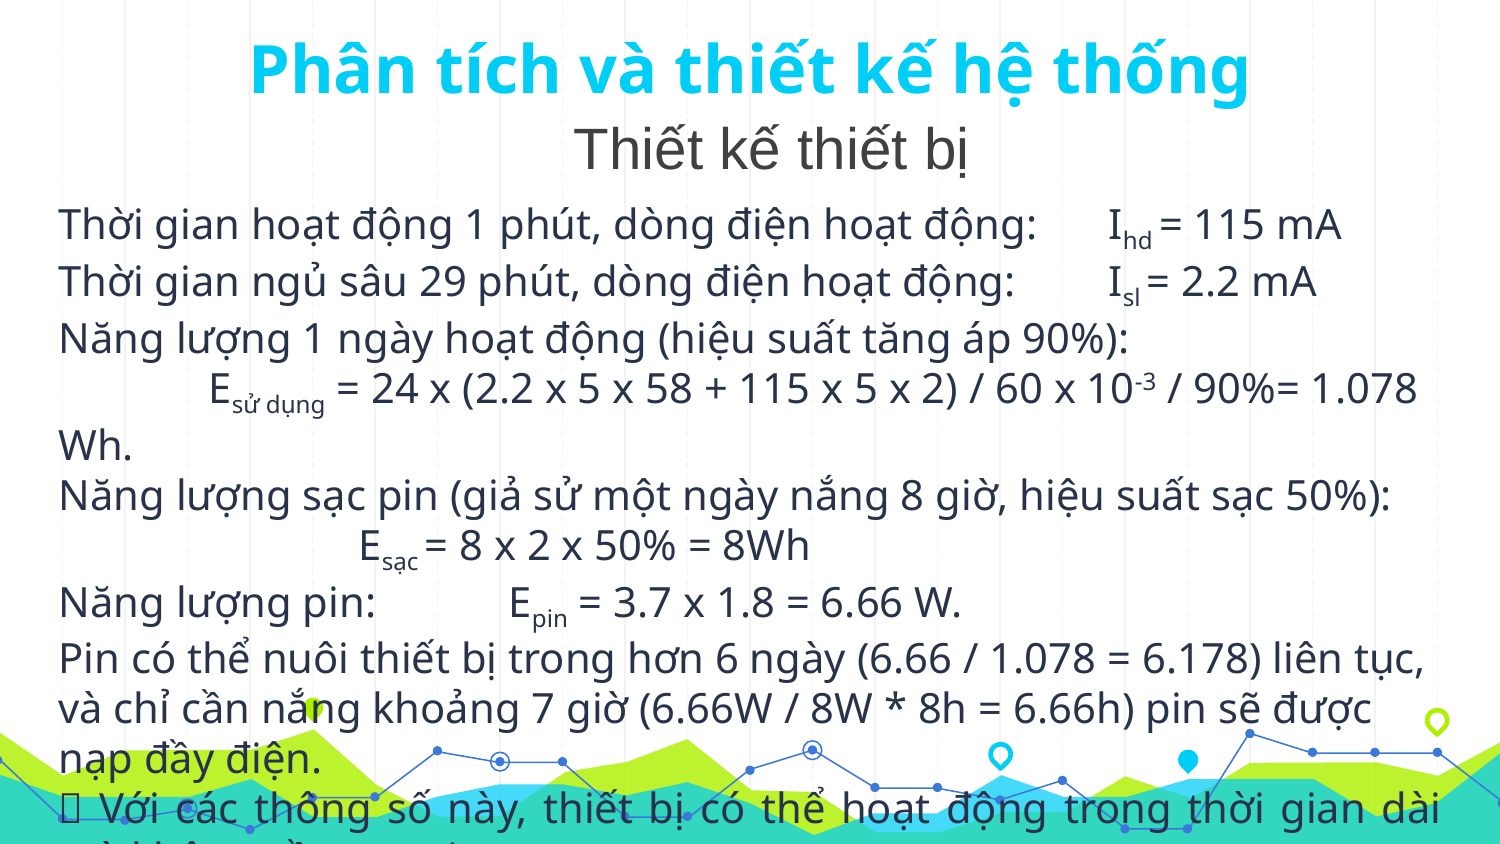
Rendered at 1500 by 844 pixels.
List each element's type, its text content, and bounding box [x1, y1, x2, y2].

text_box Thiết kế thiết bị [220, 103, 1325, 197]
title Phân tích và thiết kế hệ thống [176, 0, 1325, 123]
list Thời gian hoạt động 1 phút, dòng điện hoạt động: I­­­hd = 115 mA Thời gian ngủ sâu 29 phút, dòng điện hoạt động: I­­­sl = 2.2 mA Năng lượng 1 ngày hoạt động (hiệu suất tăng áp 90%): Esử dụng = 24 x (2.2 x 5 x 58 + 115 x 5 x 2) / 60 x 10-3 / 90%= 1.078 Wh. Năng lượng sạc pin (giả sử một ngày nắng 8 giờ, hiệu suất sạc 50%): Esạc = 8 x 2 x 50% = 8Wh Năng lượng pin: Epin = 3.7 x 1.8 = 6.66 W. Pin có thể nuôi thiết bị trong hơn 6 ngày (6.66 / 1.078 = 6.178) liên tục, và chỉ cần nắng khoảng 7 giờ (6.66W / 8W * 8h = 6.66h) pin sẽ được nạp đầy điện.  Với các thông số này, thiết bị có thể hoạt động trong thời gian dài mà không cần sạc pin. [43, 182, 1458, 796]
